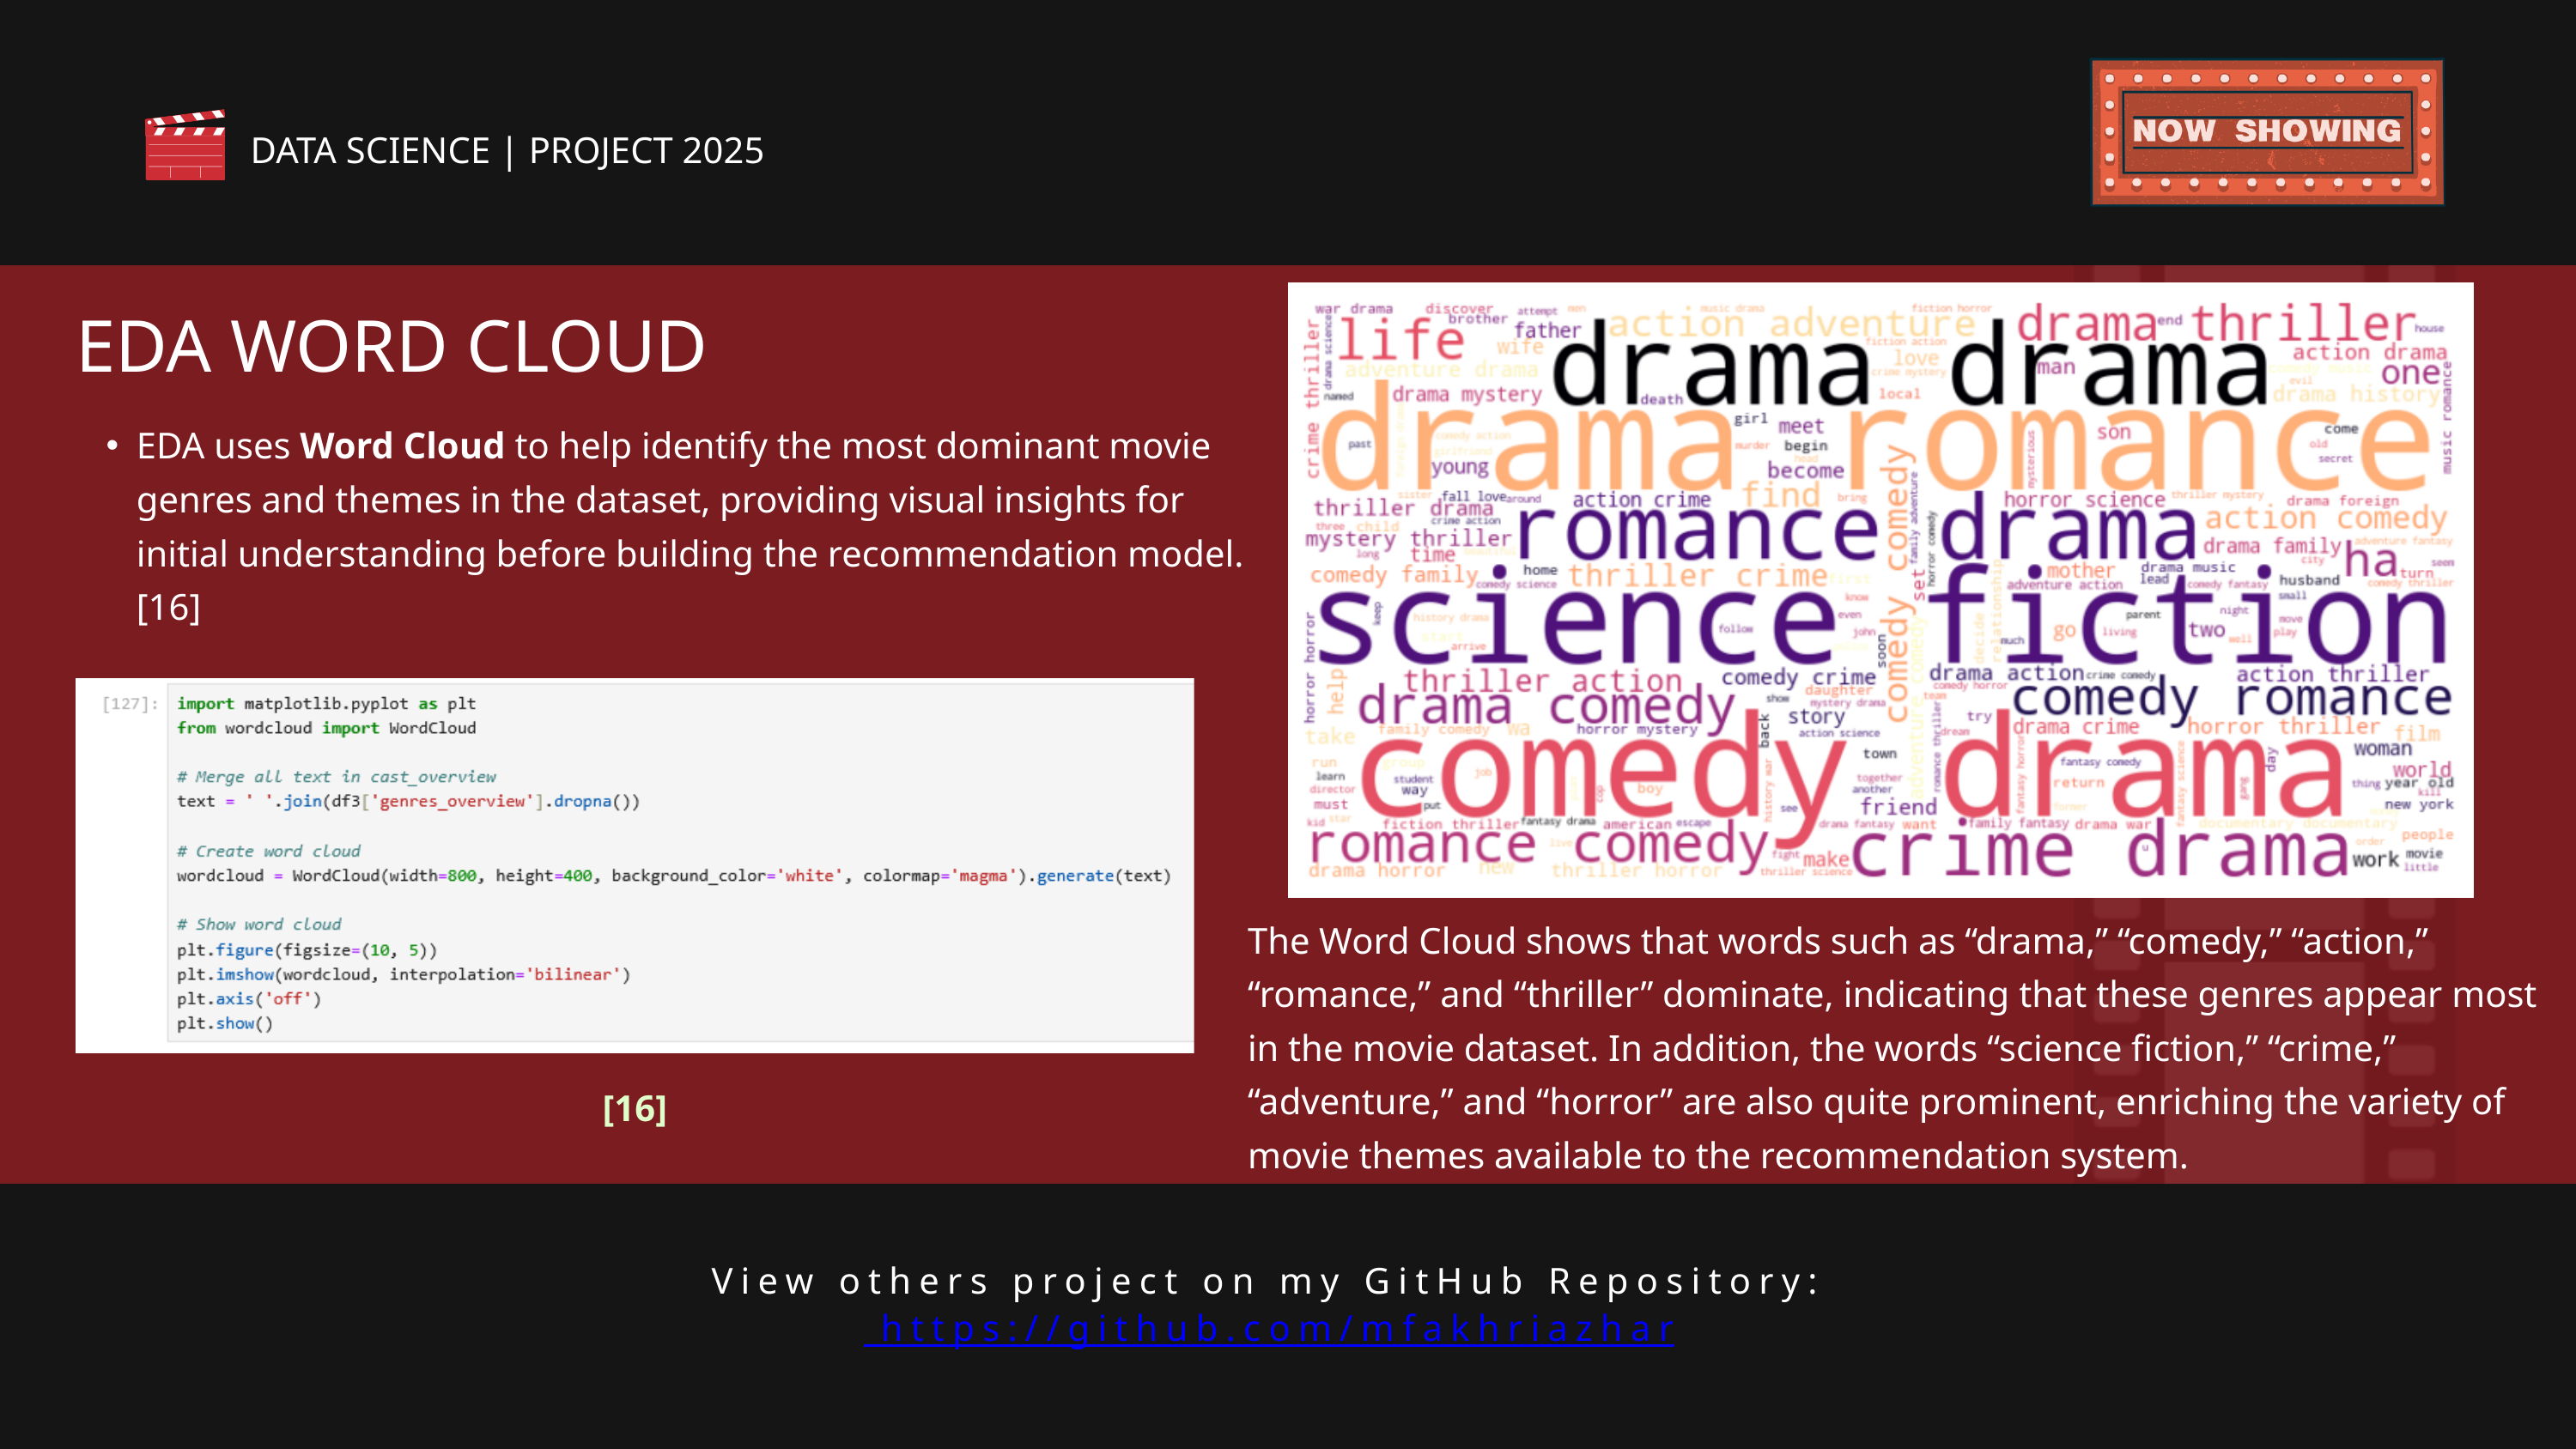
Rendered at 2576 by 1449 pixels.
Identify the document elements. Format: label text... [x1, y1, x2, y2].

text_box [76, 678, 1194, 1053]
text_box EDA WORD CLOUD [76, 307, 1091, 387]
text_box [2074, 898, 2458, 907]
text_box [2074, 275, 2458, 282]
text_box EDA uses Word Cloud to help identify the most dominant movie genres and themes in the dataset, providing visual insights for initial understanding before building the recommendation model. [16] [76, 412, 1249, 627]
text_box The Word Cloud shows that words such as “drama,” “comedy,” “action,” “romance,” and “thriller” dominate, indicating that these genres appear most in the movie dataset. In addition, the words “science fiction,” “crime,” “adventure,” and “horror” are also quite prominent, enriching the variety of movie themes available to the recommendation system. [1248, 907, 2543, 1176]
text_box [2074, 1176, 2458, 1181]
text_box [1288, 282, 2474, 898]
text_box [0, 0, 2576, 266]
text_box [16] [560, 1094, 710, 1129]
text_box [0, 1183, 2576, 1449]
